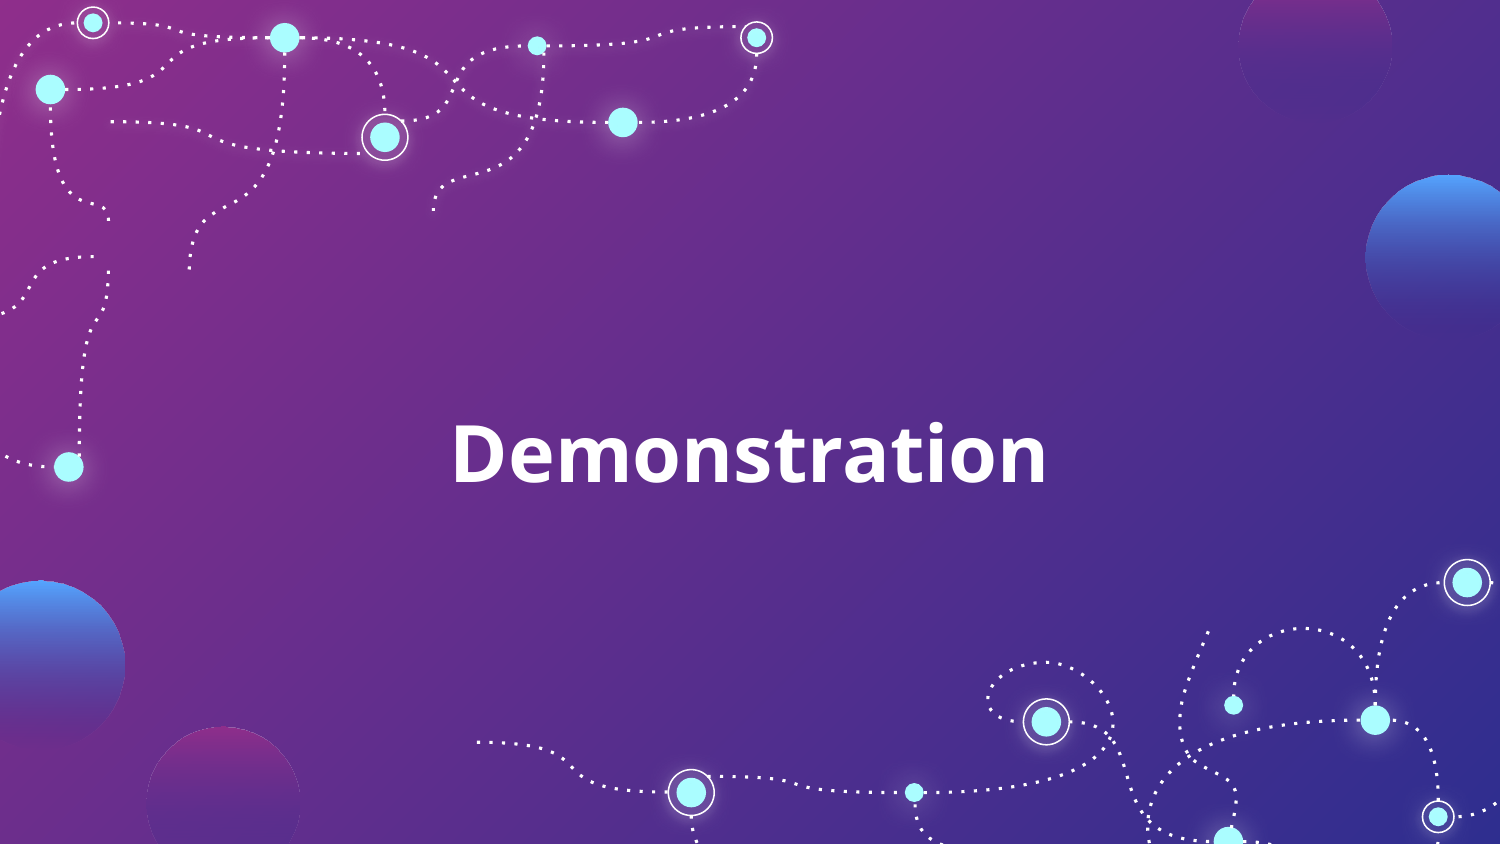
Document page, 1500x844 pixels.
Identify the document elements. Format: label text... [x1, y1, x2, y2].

title Demonstration [168, 364, 1332, 609]
